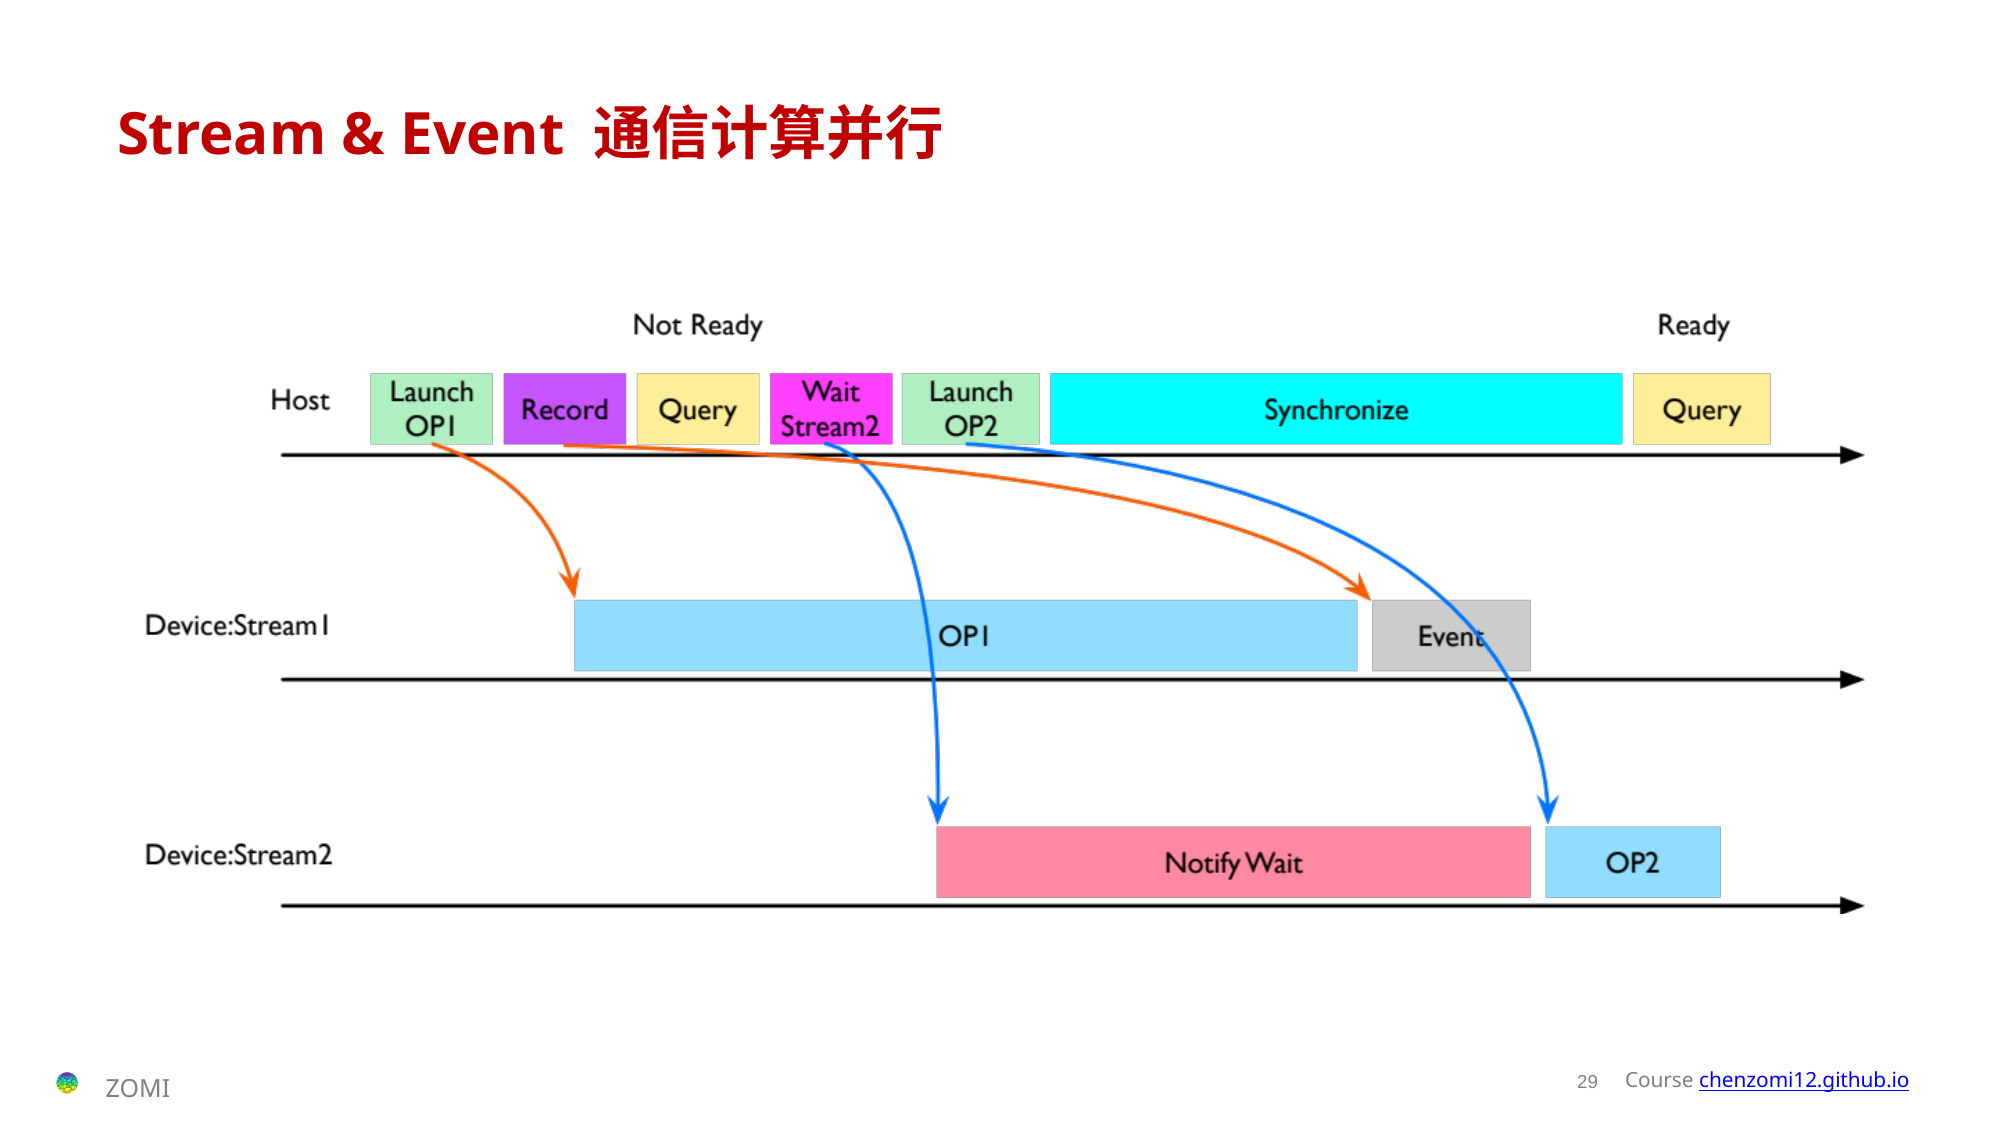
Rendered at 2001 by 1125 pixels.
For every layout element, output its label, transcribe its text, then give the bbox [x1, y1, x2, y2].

picture [135, 297, 1866, 915]
title Stream & Event 通信计算并行 [102, 83, 1901, 180]
picture [57, 1073, 77, 1093]
